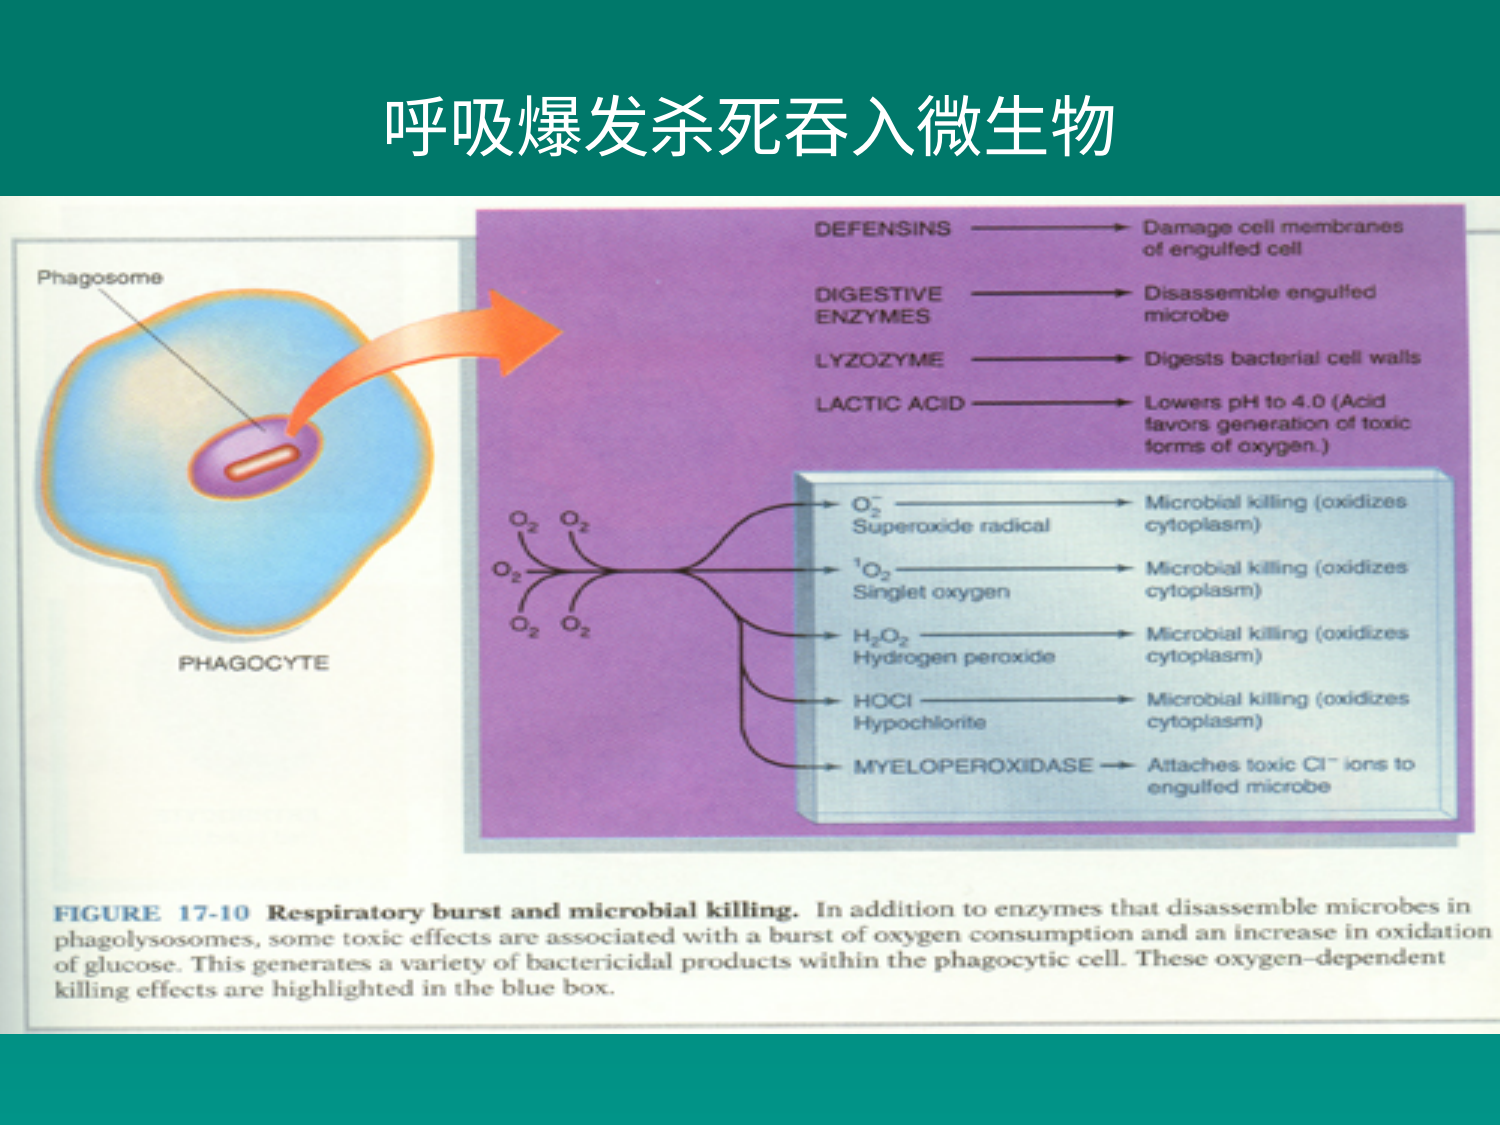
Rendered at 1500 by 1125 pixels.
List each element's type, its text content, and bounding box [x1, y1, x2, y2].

picture [0, 195, 1500, 1034]
title 呼吸爆发杀死吞入微生物 [75, 30, 1425, 194]
